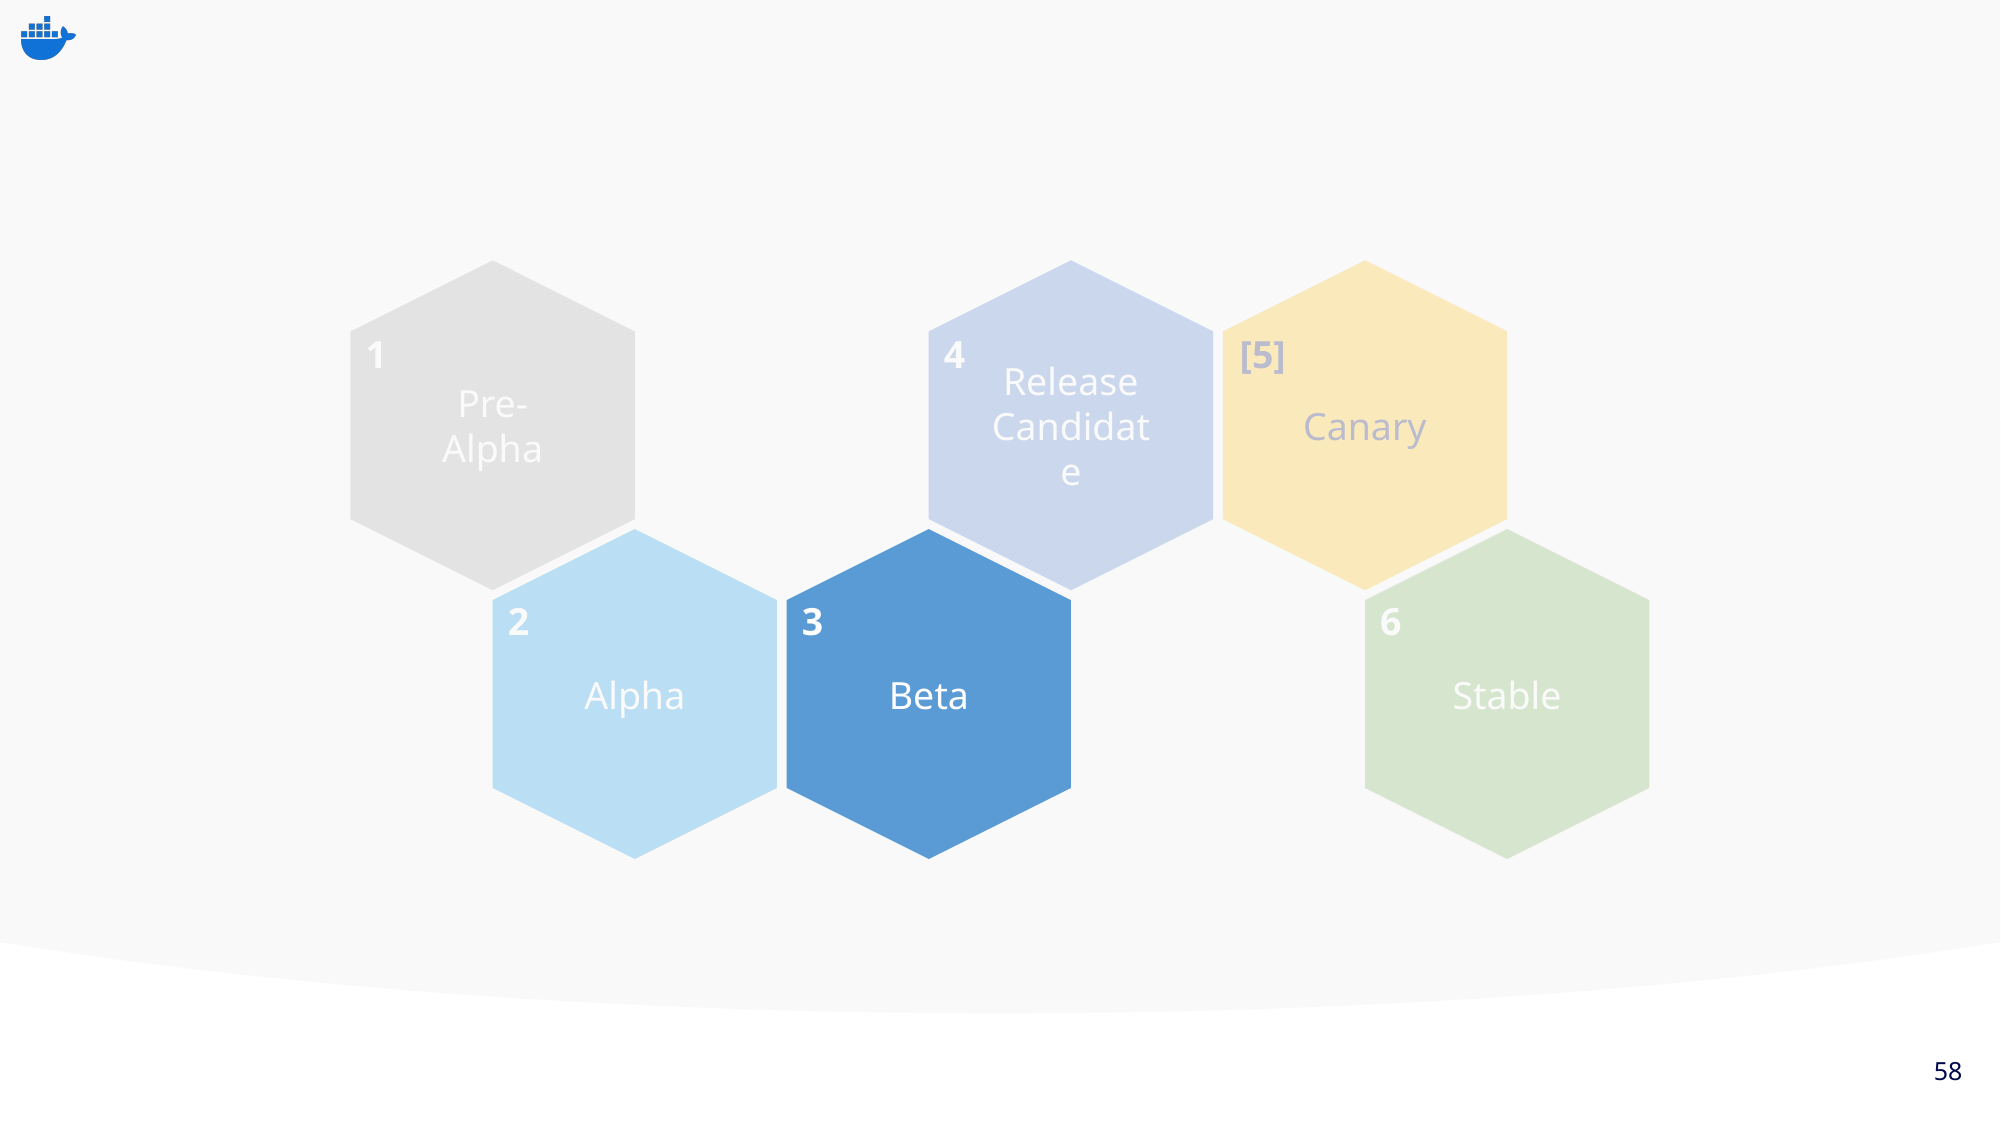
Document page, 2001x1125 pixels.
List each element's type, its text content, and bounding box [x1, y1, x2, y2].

text_box [927, 248, 1220, 594]
text_box [1219, 251, 1517, 597]
text_box [1361, 523, 1654, 864]
slide_number 58 [1527, 1042, 1978, 1103]
text_box Beta [785, 527, 1072, 861]
text_box 3 [787, 590, 839, 650]
picture [21, 16, 76, 60]
text_box [485, 519, 784, 871]
text_box [344, 248, 643, 591]
